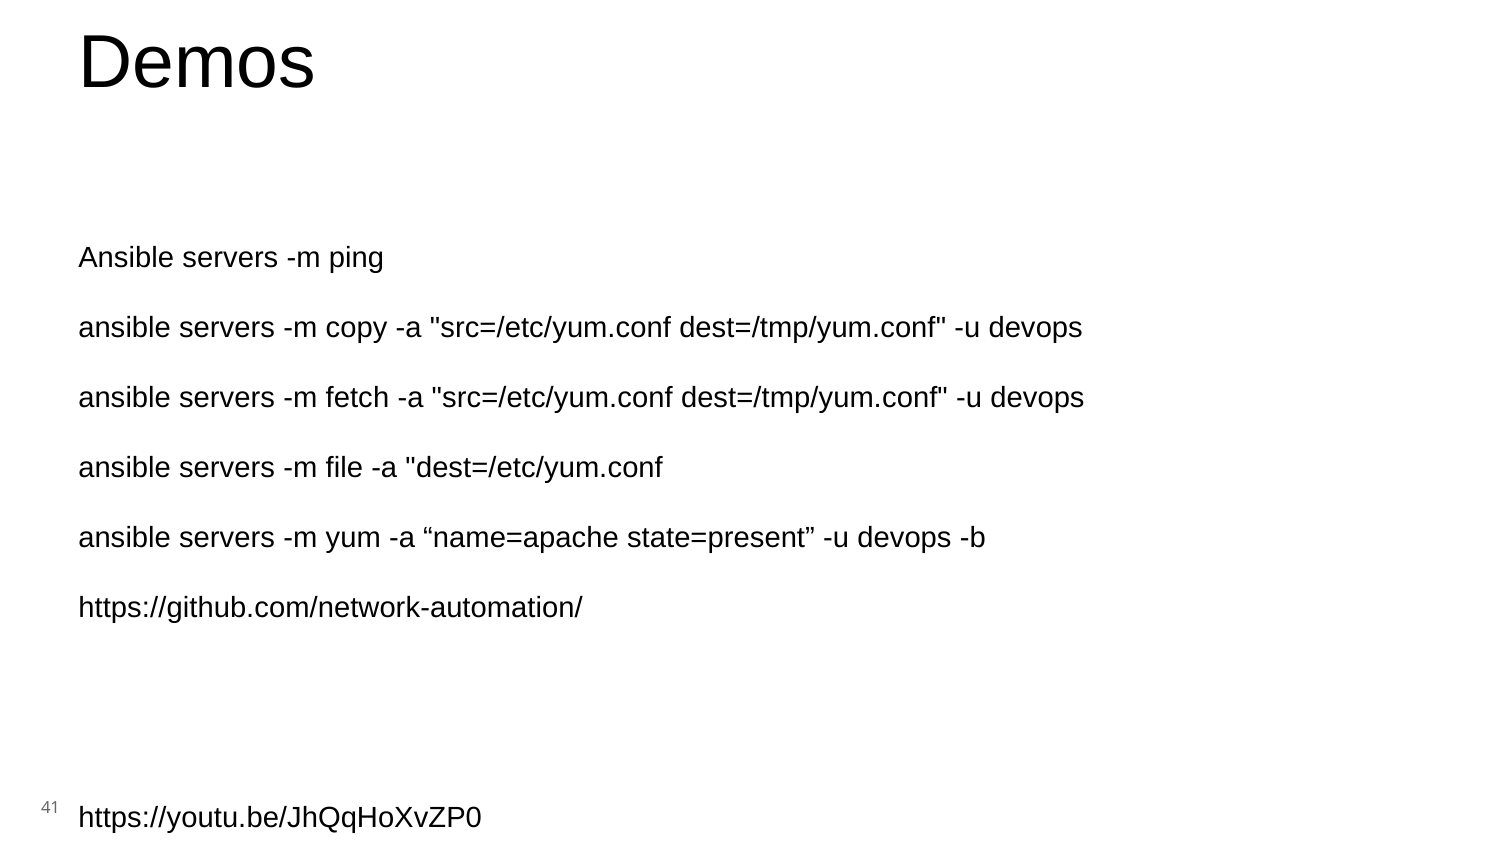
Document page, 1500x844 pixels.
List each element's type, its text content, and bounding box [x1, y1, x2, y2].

text_box Demos [63, 15, 911, 279]
text_box Ansible servers -m ping ansible servers -m copy -a "src=/etc/yum.conf dest=/tmp/yum.conf" -u devops ansible servers -m fetch -a "src=/etc/yum.conf dest=/tmp/yum.conf" -u devops ansible servers -m file -a "dest=/etc/yum.conf ansible servers -m yum -a “name=apache state=present” -u devops -b https://github.com/network-automation/ https://youtu.be/JhQqHoXvZP0 [63, 223, 1387, 772]
